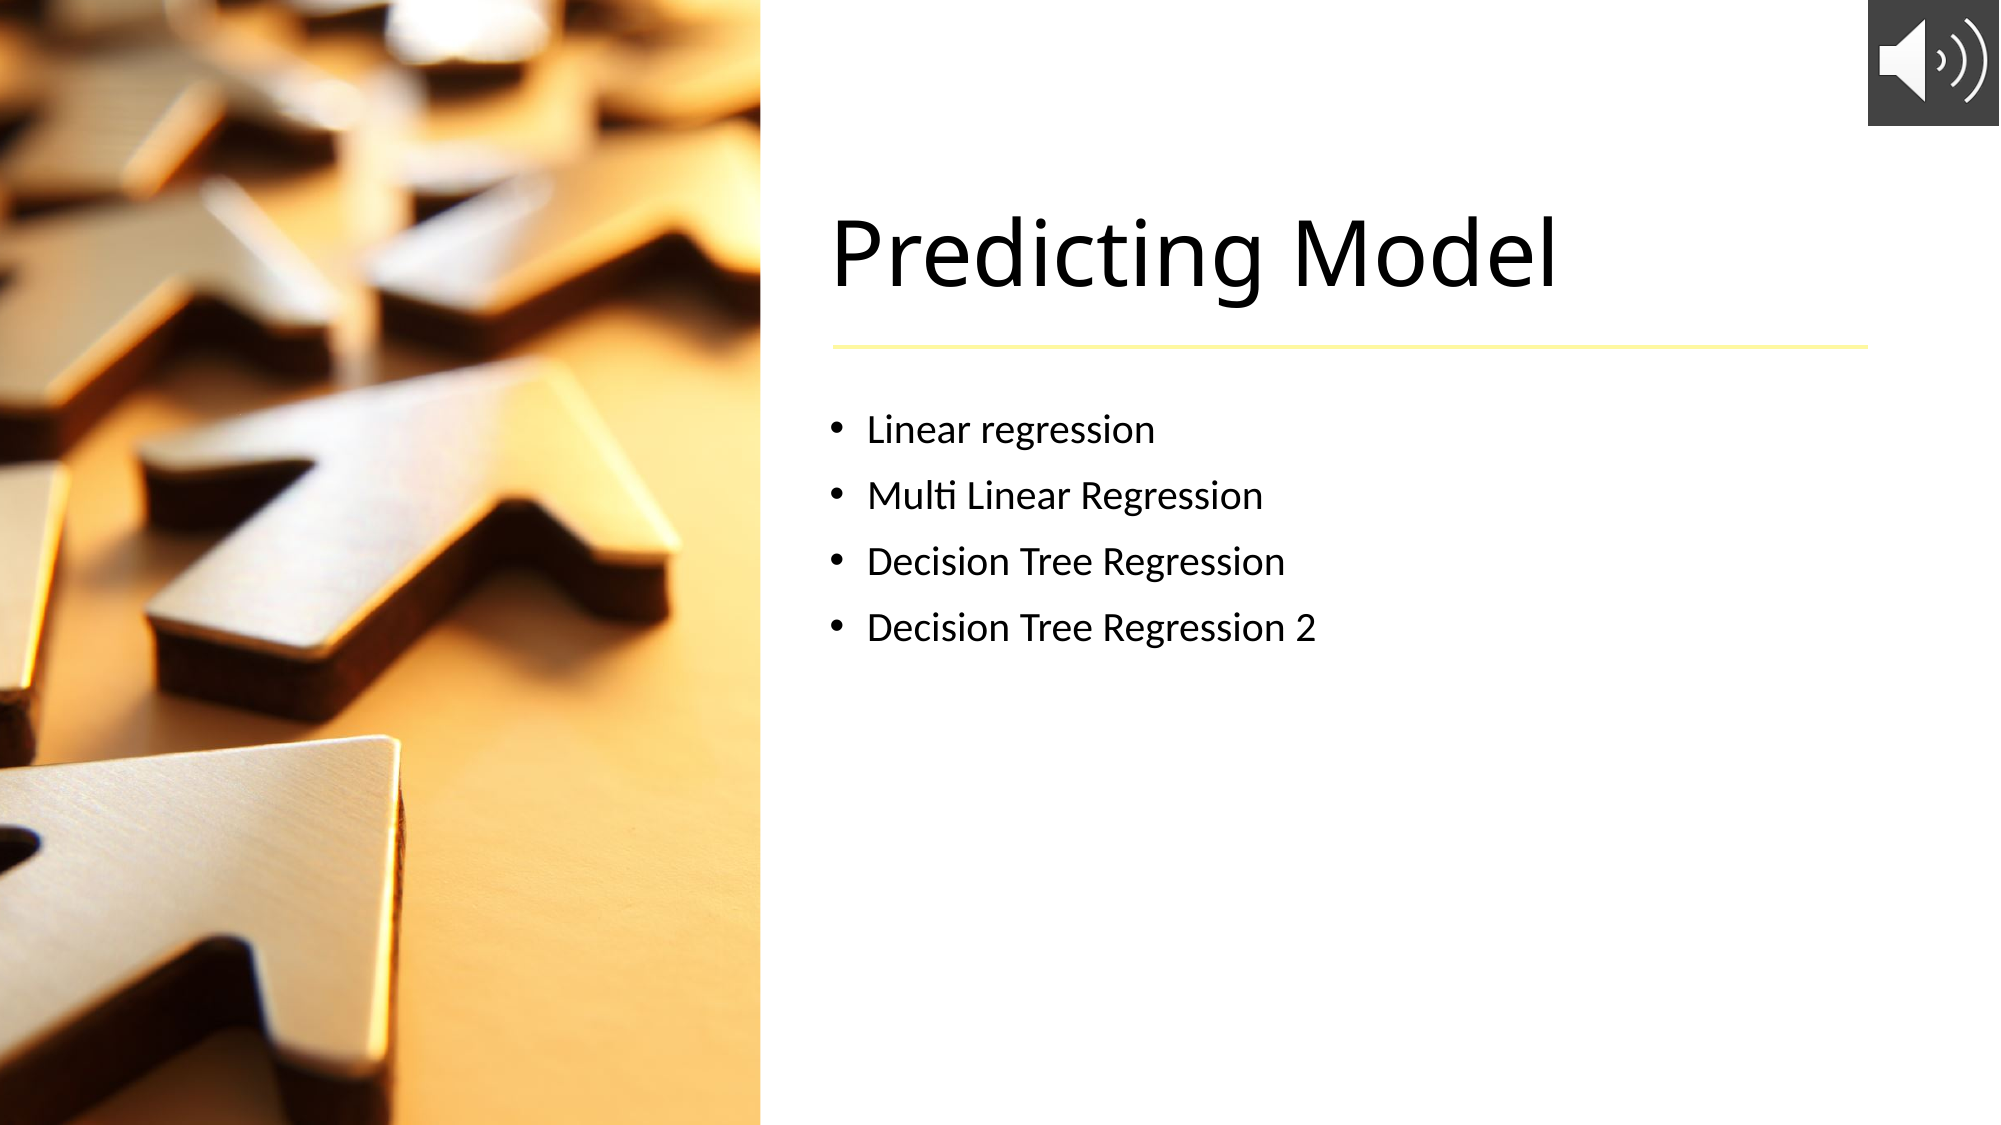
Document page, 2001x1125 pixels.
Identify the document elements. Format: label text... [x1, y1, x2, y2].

title Predicting Model [814, 103, 1895, 315]
picture [1866, 0, 2000, 127]
list Linear regression Multi Linear Regression Decision Tree Regression Decision Tree Regression 2 [814, 399, 1895, 1021]
picture [0, 0, 761, 1125]
